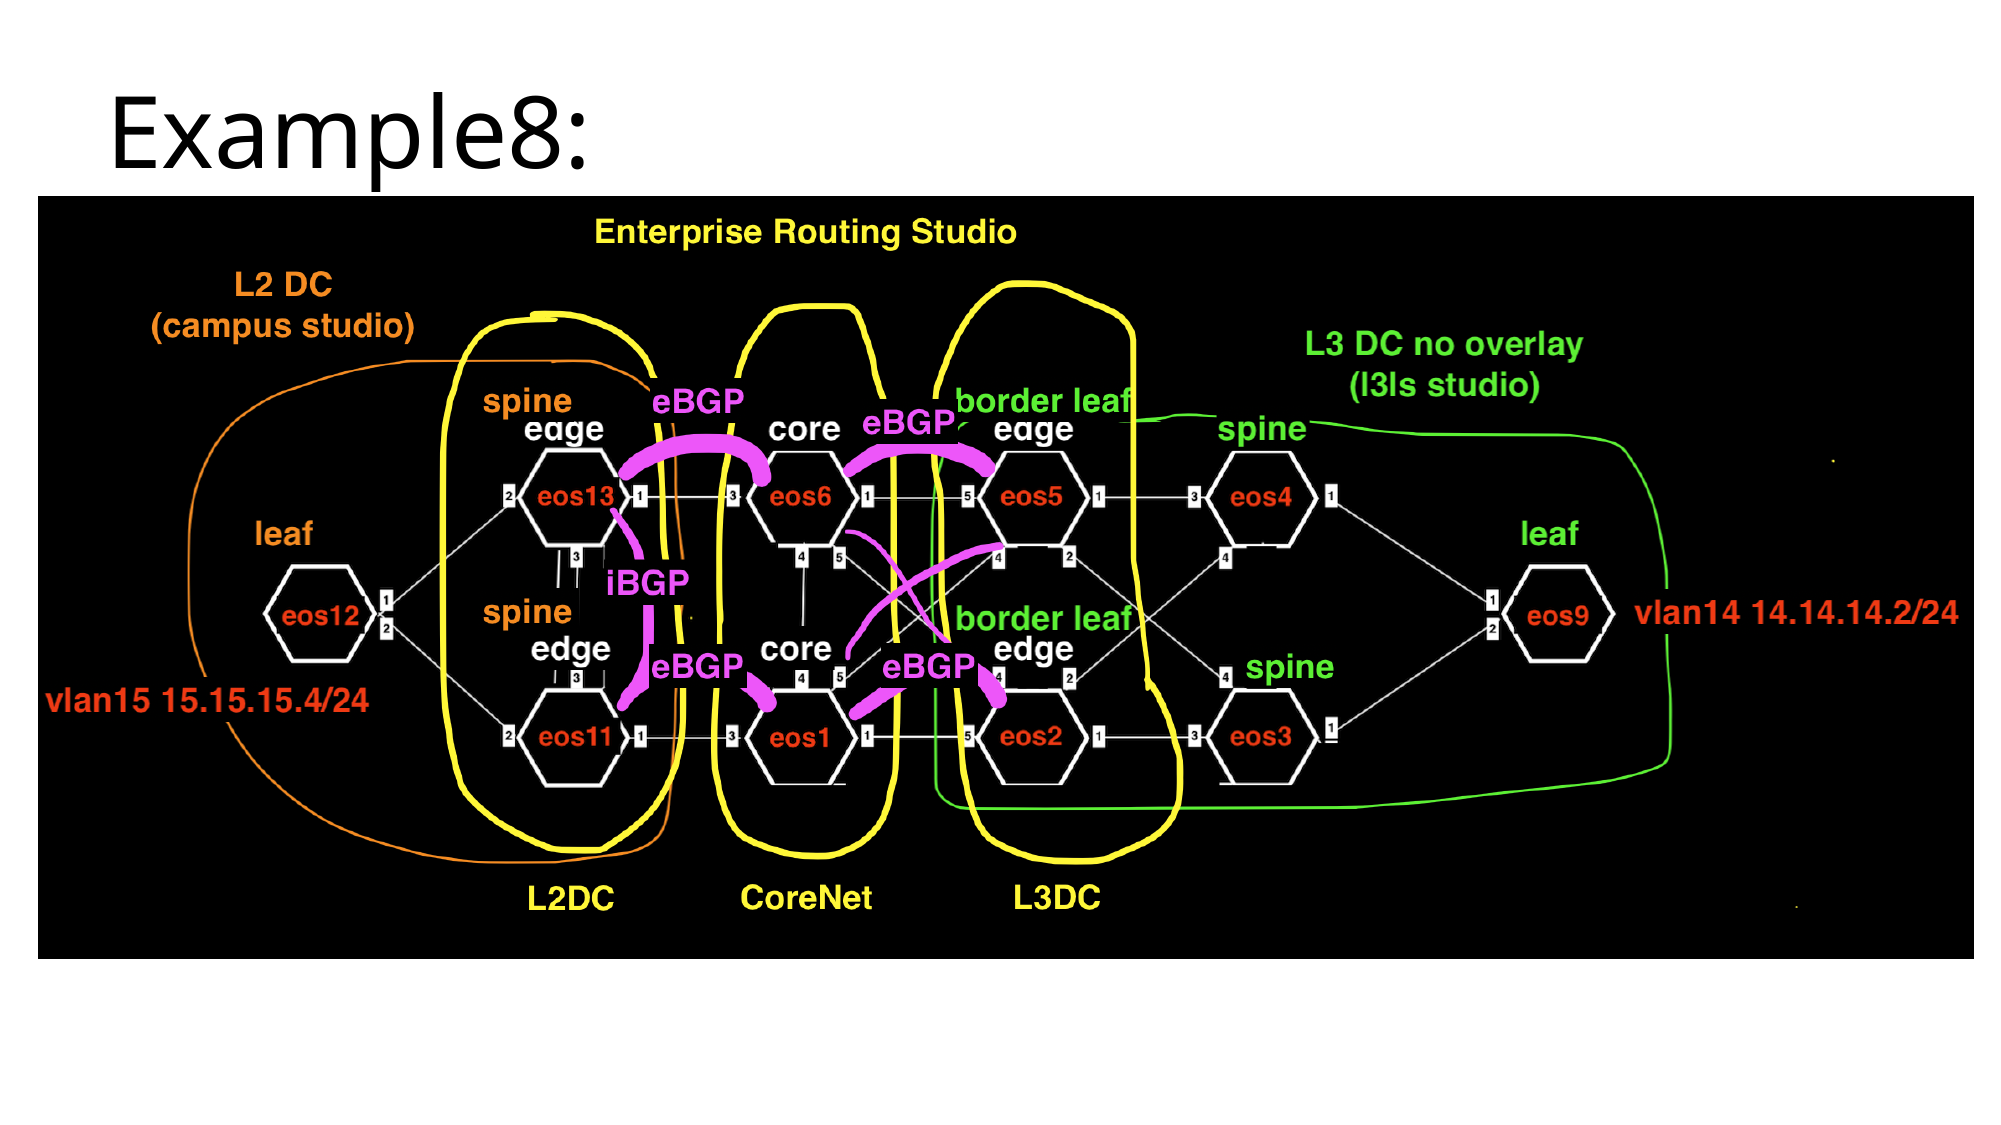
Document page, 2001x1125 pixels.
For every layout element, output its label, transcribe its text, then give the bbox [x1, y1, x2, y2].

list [38, 196, 1974, 959]
text_box Example8: [91, 61, 1977, 197]
